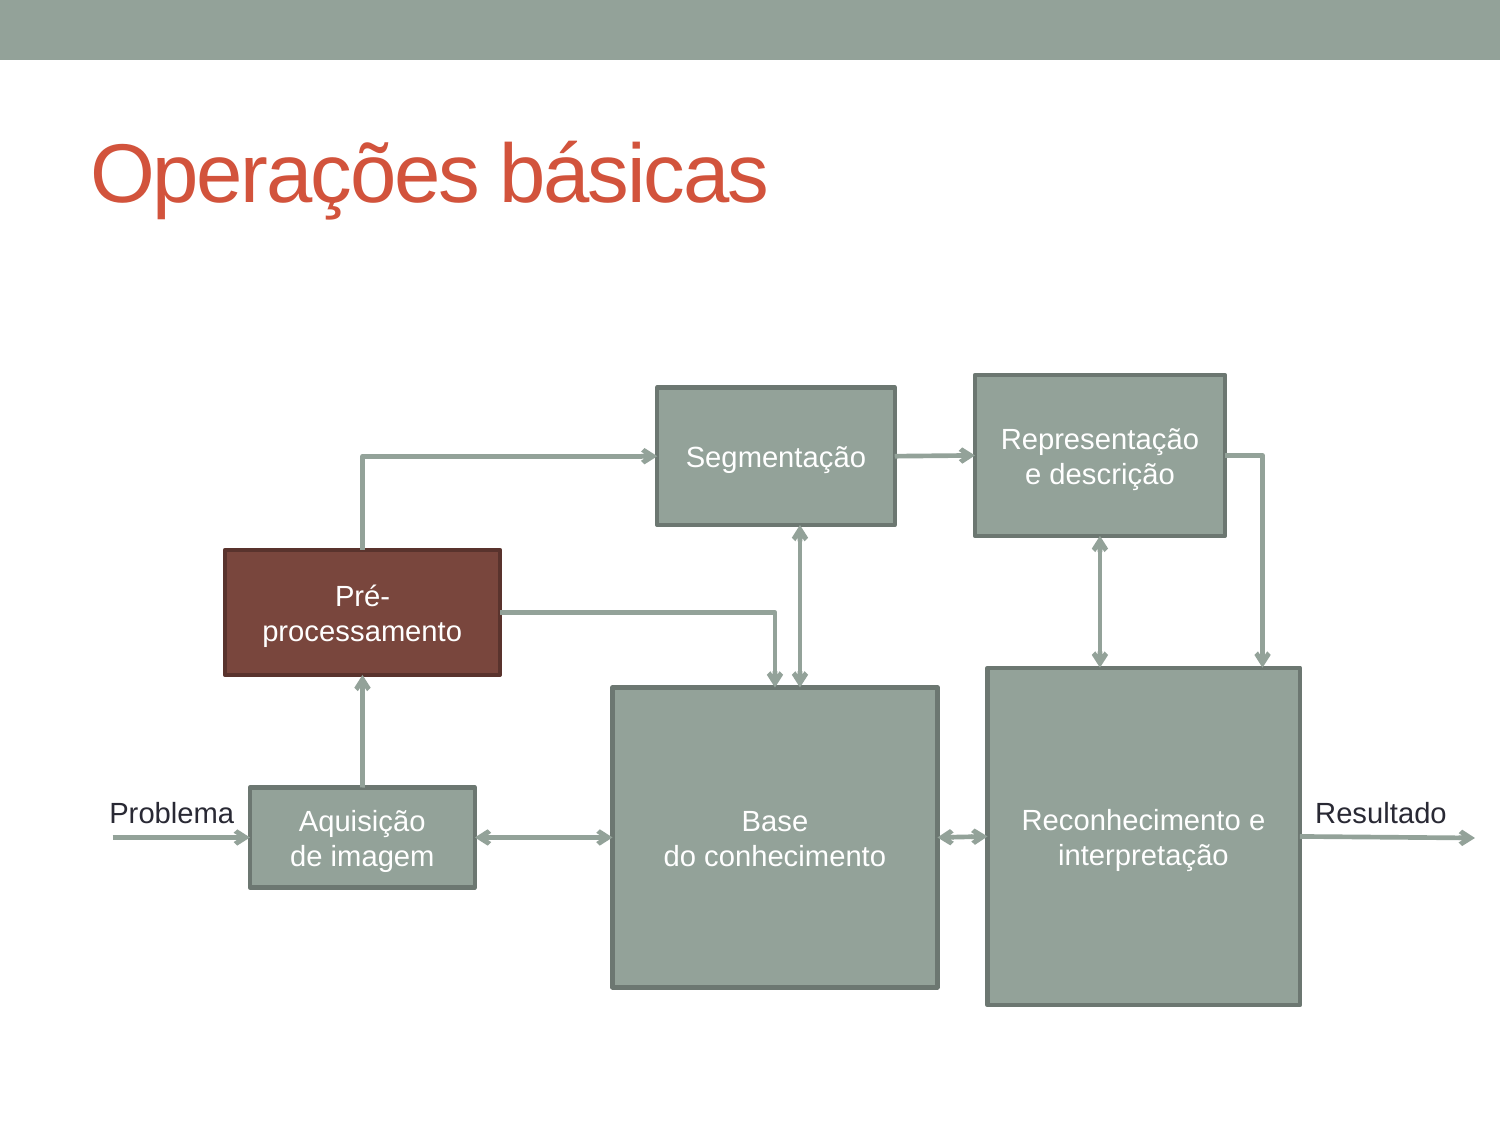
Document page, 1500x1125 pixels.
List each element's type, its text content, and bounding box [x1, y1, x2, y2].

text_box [1224, 455, 1263, 668]
text_box Representação e descrição [973, 373, 1227, 538]
text_box Pré-processamento [223, 548, 496, 677]
text_box Reconhecimento e interpretação [985, 666, 1302, 1007]
title Operações básicas [75, 87, 1425, 250]
text_box Base do conhecimento [610, 685, 940, 990]
text_box Problema [94, 787, 248, 838]
text_box Segmentação [655, 385, 897, 527]
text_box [462, 355, 557, 651]
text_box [499, 612, 776, 688]
text_box Aquisição de imagem [248, 785, 477, 890]
text_box Resultado [1300, 787, 1462, 834]
